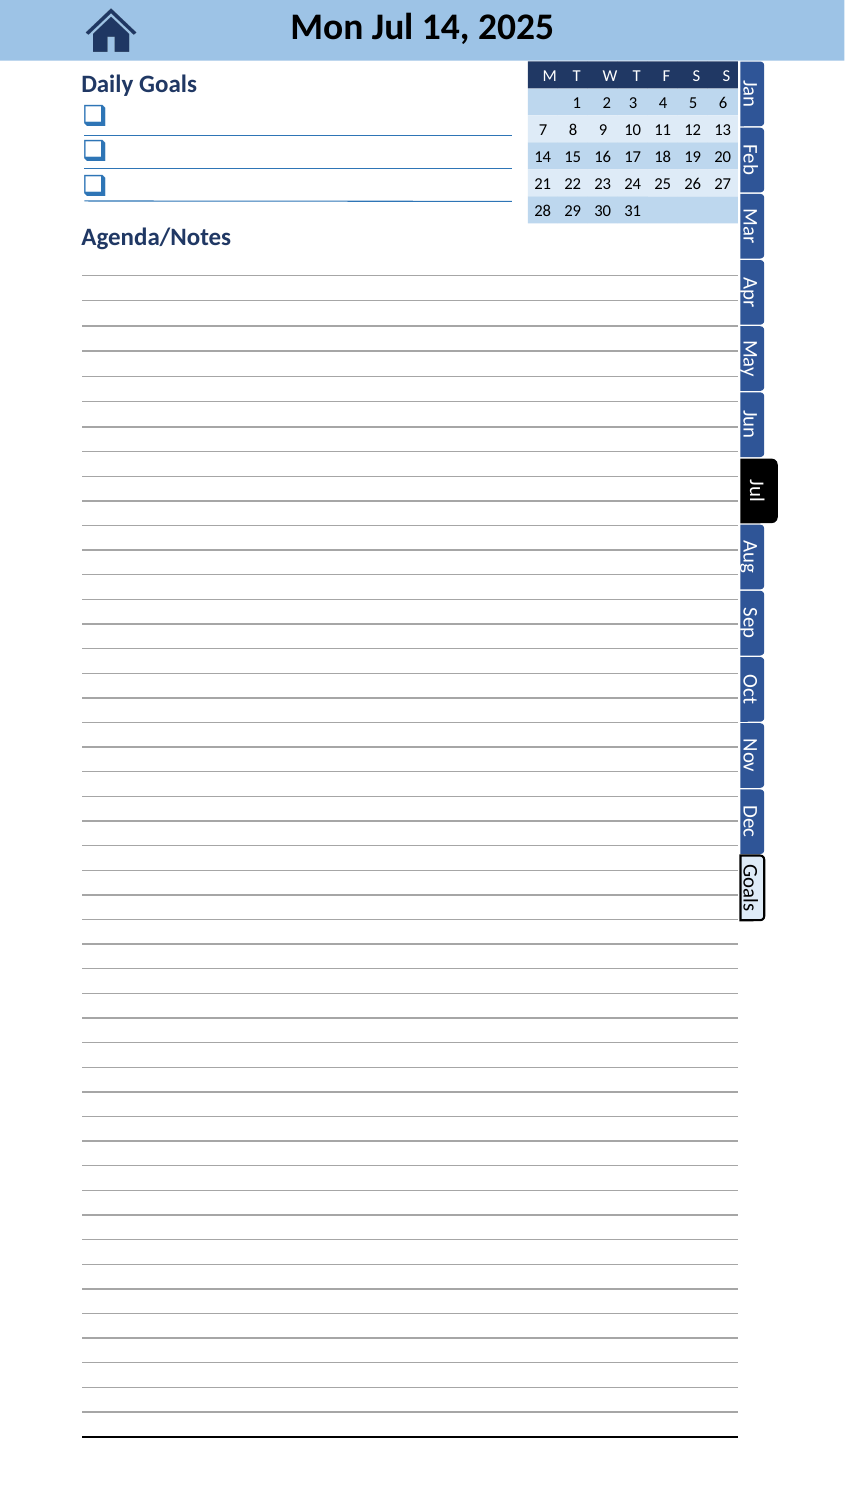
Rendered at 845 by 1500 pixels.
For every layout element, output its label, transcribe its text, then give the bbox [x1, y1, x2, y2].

list Mon Jul 14, 2025 [190, 0, 655, 61]
picture [82, 1, 140, 59]
